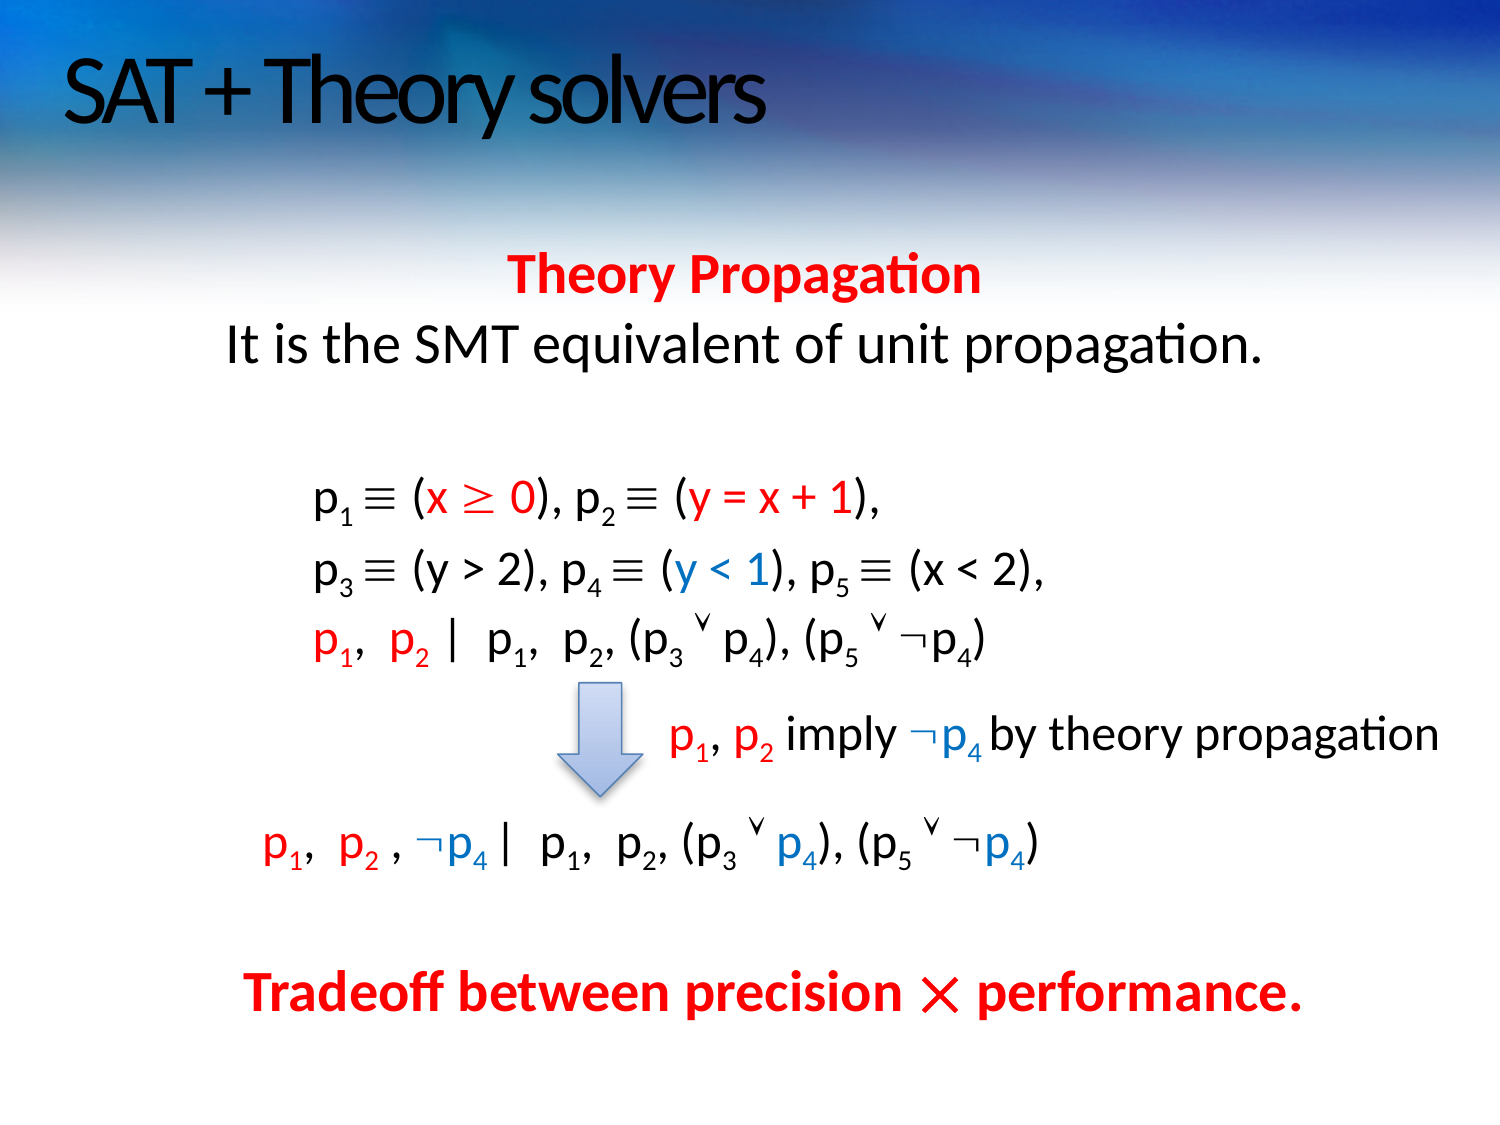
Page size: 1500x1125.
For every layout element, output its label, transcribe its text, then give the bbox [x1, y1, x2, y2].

text_box Theory Propagation It is the SMT equivalent of unit propagation. [92, 227, 1398, 383]
text_box [556, 681, 644, 798]
title SAT + Theory solvers [62, 37, 1438, 148]
text_box p1, p2 | p1, p2, (p3  p4), (p5  p4) [312, 605, 1252, 667]
picture [0, 0, 1500, 1125]
text_box p1  (x  0), p2  (y = x + 1), p3  (y > 2), p4  (y < 1), p5  (x < 2), [312, 464, 1062, 598]
text_box p1, p2 , p4 | p1, p2, (p3  p4), (p5  p4) [262, 809, 1201, 871]
text_box Tradeoff between precision  performance. [120, 946, 1427, 1031]
text_box p1, p2 imply p4 by theory propagation [653, 692, 1468, 776]
